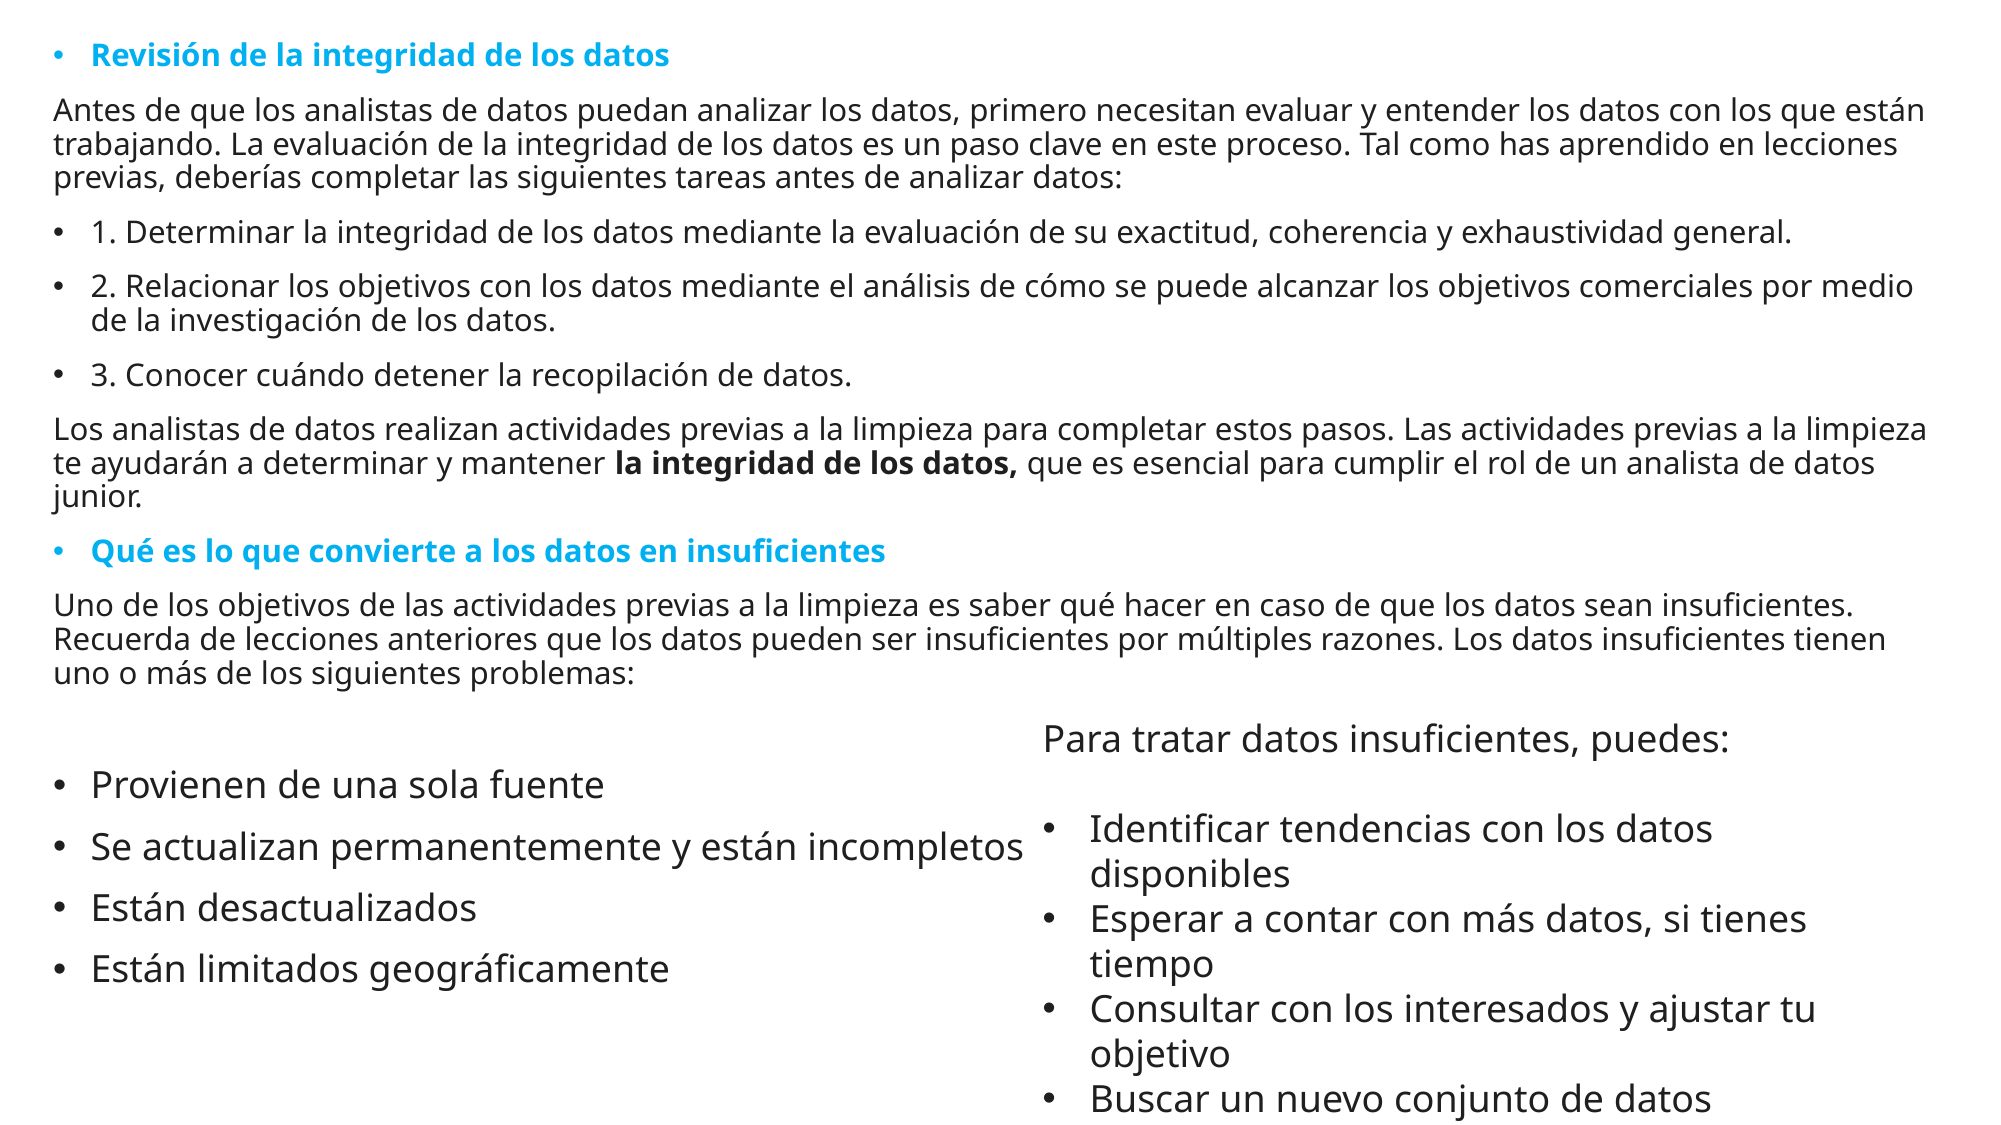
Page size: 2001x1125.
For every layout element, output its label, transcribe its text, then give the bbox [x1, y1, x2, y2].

list Revisión de la integridad de los datos Antes de que los analistas de datos puedan analizar los datos, primero necesitan evaluar y entender los datos con los que están trabajando. La evaluación de la integridad de los datos es un paso clave en este proceso. Tal como has aprendido en lecciones previas, deberías completar las siguientes tareas antes de analizar datos: 1. Determinar la integridad de los datos mediante la evaluación de su exactitud, coherencia y exhaustividad general. 2. Relacionar los objetivos con los datos mediante el análisis de cómo se puede alcanzar los objetivos comerciales por medio de la investigación de los datos. 3. Conocer cuándo detener la recopilación de datos. Los analistas de datos realizan actividades previas a la limpieza para completar estos pasos. Las actividades previas a la limpieza te ayudarán a determinar y mantener la integridad de los datos, que es esencial para cumplir el rol de un analista de datos junior. Qué es lo que convierte a los datos en insuficientes Uno de los objetivos de las actividades previas a la limpieza es saber qué hacer en caso de que los datos sean insuficientes. Recuerda de lecciones anteriores que los datos pueden ser insuficientes por múltiples razones. Los datos insuficientes tienen uno o más de los siguientes problemas: Provienen de una sola fuente Se actualizan permanentemente y están incompletos Están desactualizados Están limitados geográficamente [38, 32, 1961, 1035]
text_box Para tratar datos insuficientes, puedes: Identificar tendencias con los datos disponibles Esperar a contar con más datos, si tienes tiempo Consultar con los interesados y ajustar tu objetivo Buscar un nuevo conjunto de datos [1027, 707, 1902, 1125]
